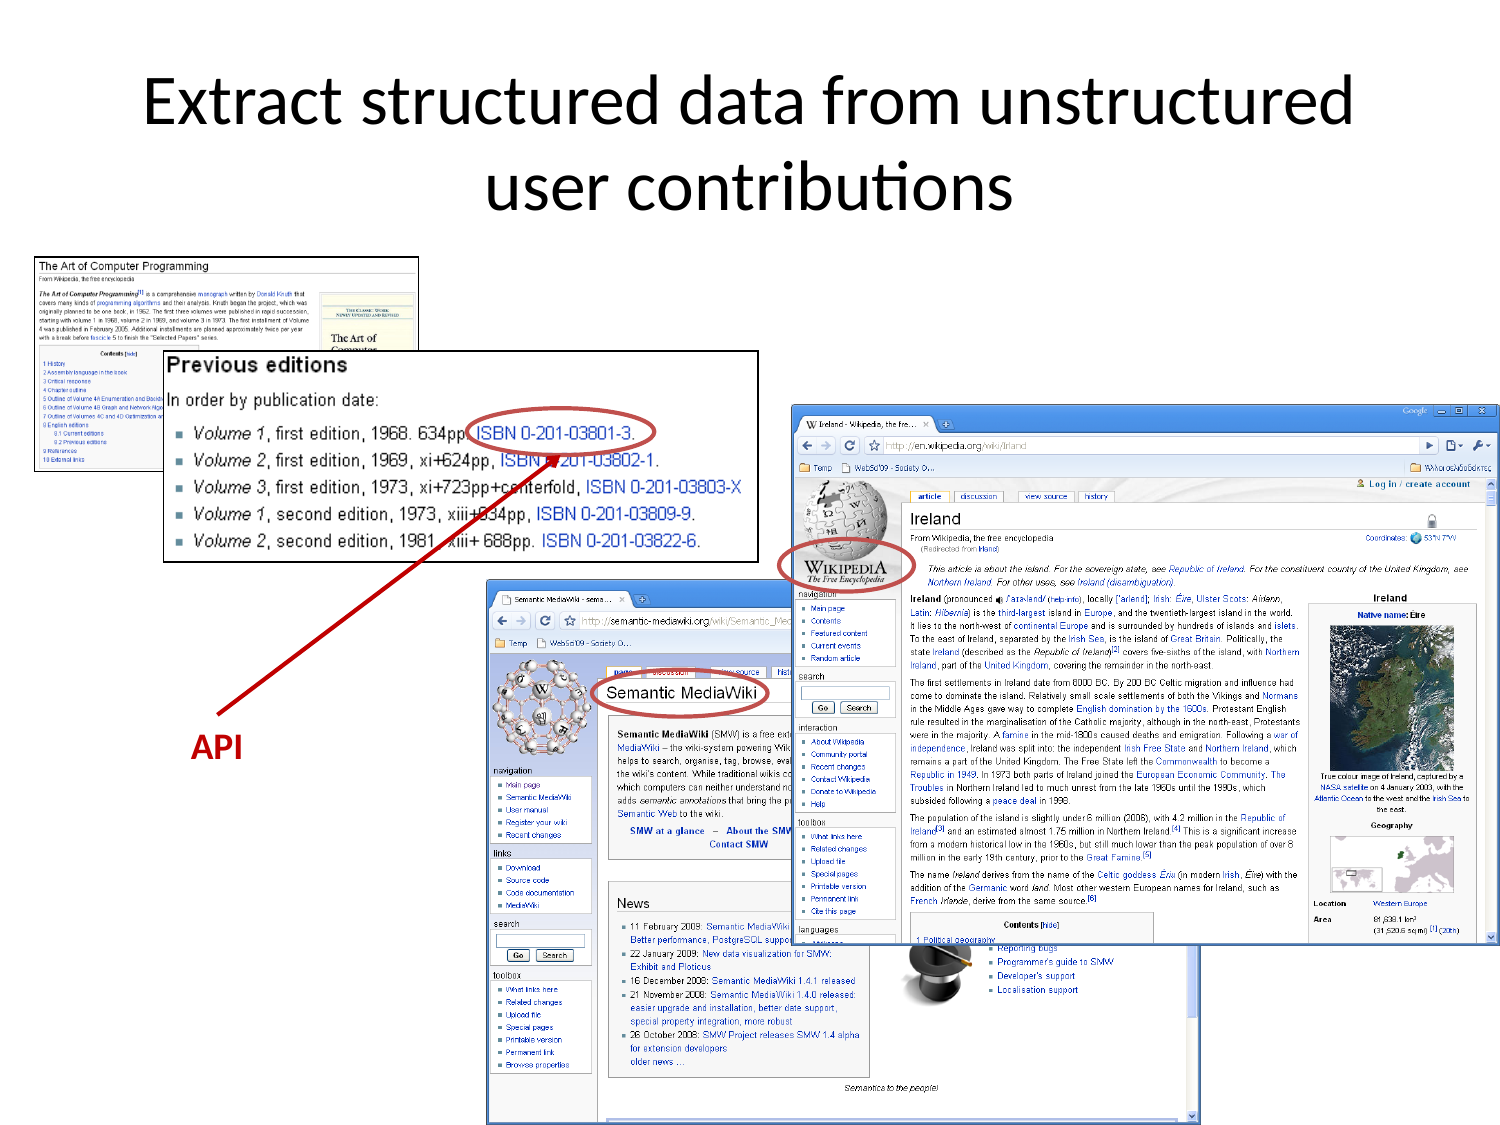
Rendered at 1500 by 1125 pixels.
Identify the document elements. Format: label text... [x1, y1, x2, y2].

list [790, 403, 1500, 946]
title Extract structured data from unstructured user contributions [75, 45, 1425, 233]
picture [486, 579, 1201, 1125]
text_box [776, 551, 785, 578]
text_box API [176, 714, 259, 775]
picture [34, 257, 758, 562]
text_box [258, 413, 520, 757]
